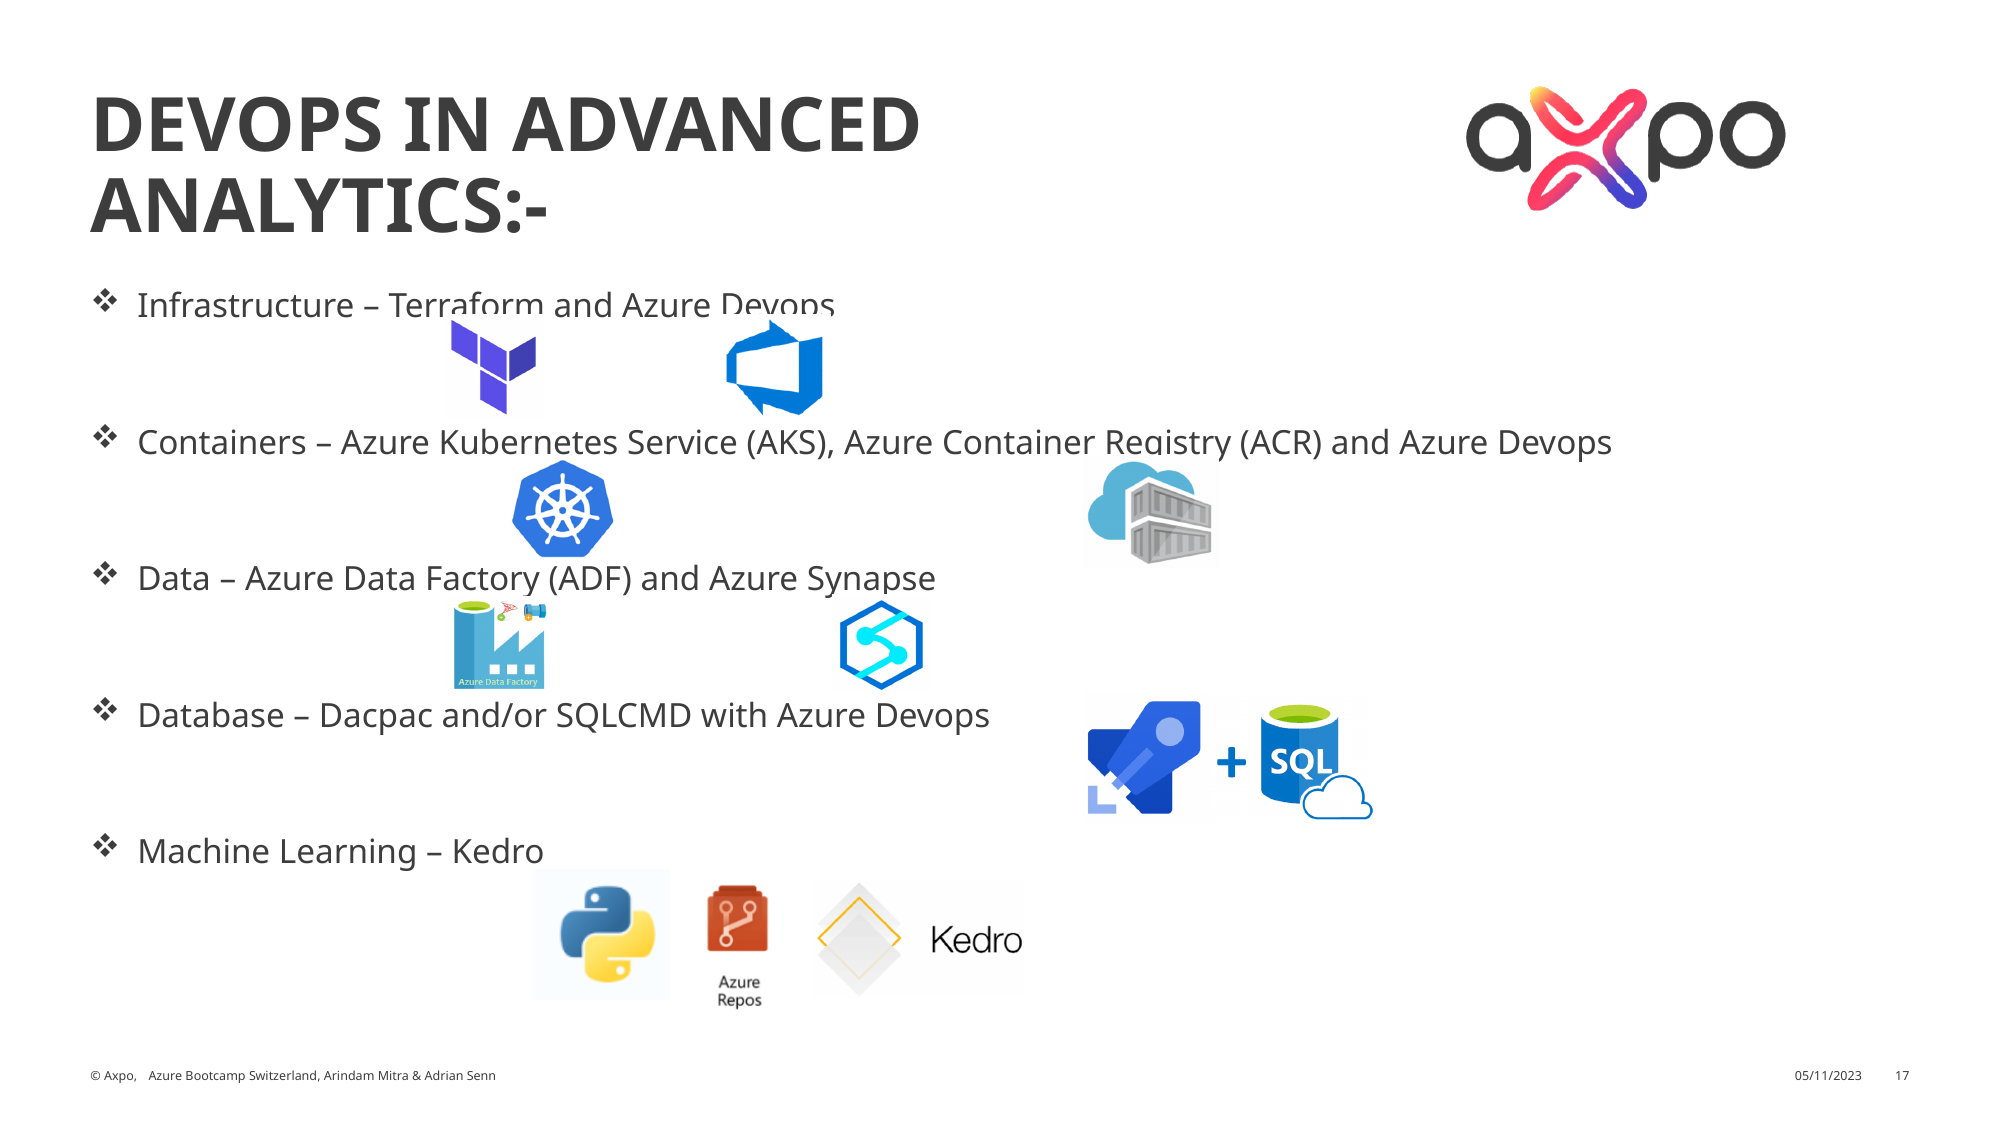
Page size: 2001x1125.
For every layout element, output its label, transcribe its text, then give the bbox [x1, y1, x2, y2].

picture [1083, 692, 1374, 823]
picture [832, 594, 929, 693]
picture [716, 314, 831, 427]
slide_number 17 [1862, 1068, 1910, 1086]
picture [1436, 58, 1813, 238]
footer Azure Bootcamp Switzerland, Arindam Mitra & Adrian Senn [148, 1068, 1719, 1086]
title DEVOPS IN ADVANCED ANALYTICS:- [90, 87, 1910, 265]
picture [444, 596, 552, 693]
picture [683, 877, 800, 1024]
picture [533, 869, 670, 1000]
picture [814, 881, 1024, 998]
picture [503, 457, 617, 561]
picture [1082, 455, 1219, 568]
list Infrastructure – Terraform and Azure Devops Containers – Azure Kubernetes Service (AKS), Azure Container Registry (ACR) and Azure Devops Data – Azure Data Factory (ADF) and Azure Synapse Database – Dacpac and/or SQLCMD with Azure Devops Machine Learning – Kedro [90, 278, 1910, 766]
picture [444, 314, 544, 420]
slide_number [1771, 1068, 1862, 1086]
